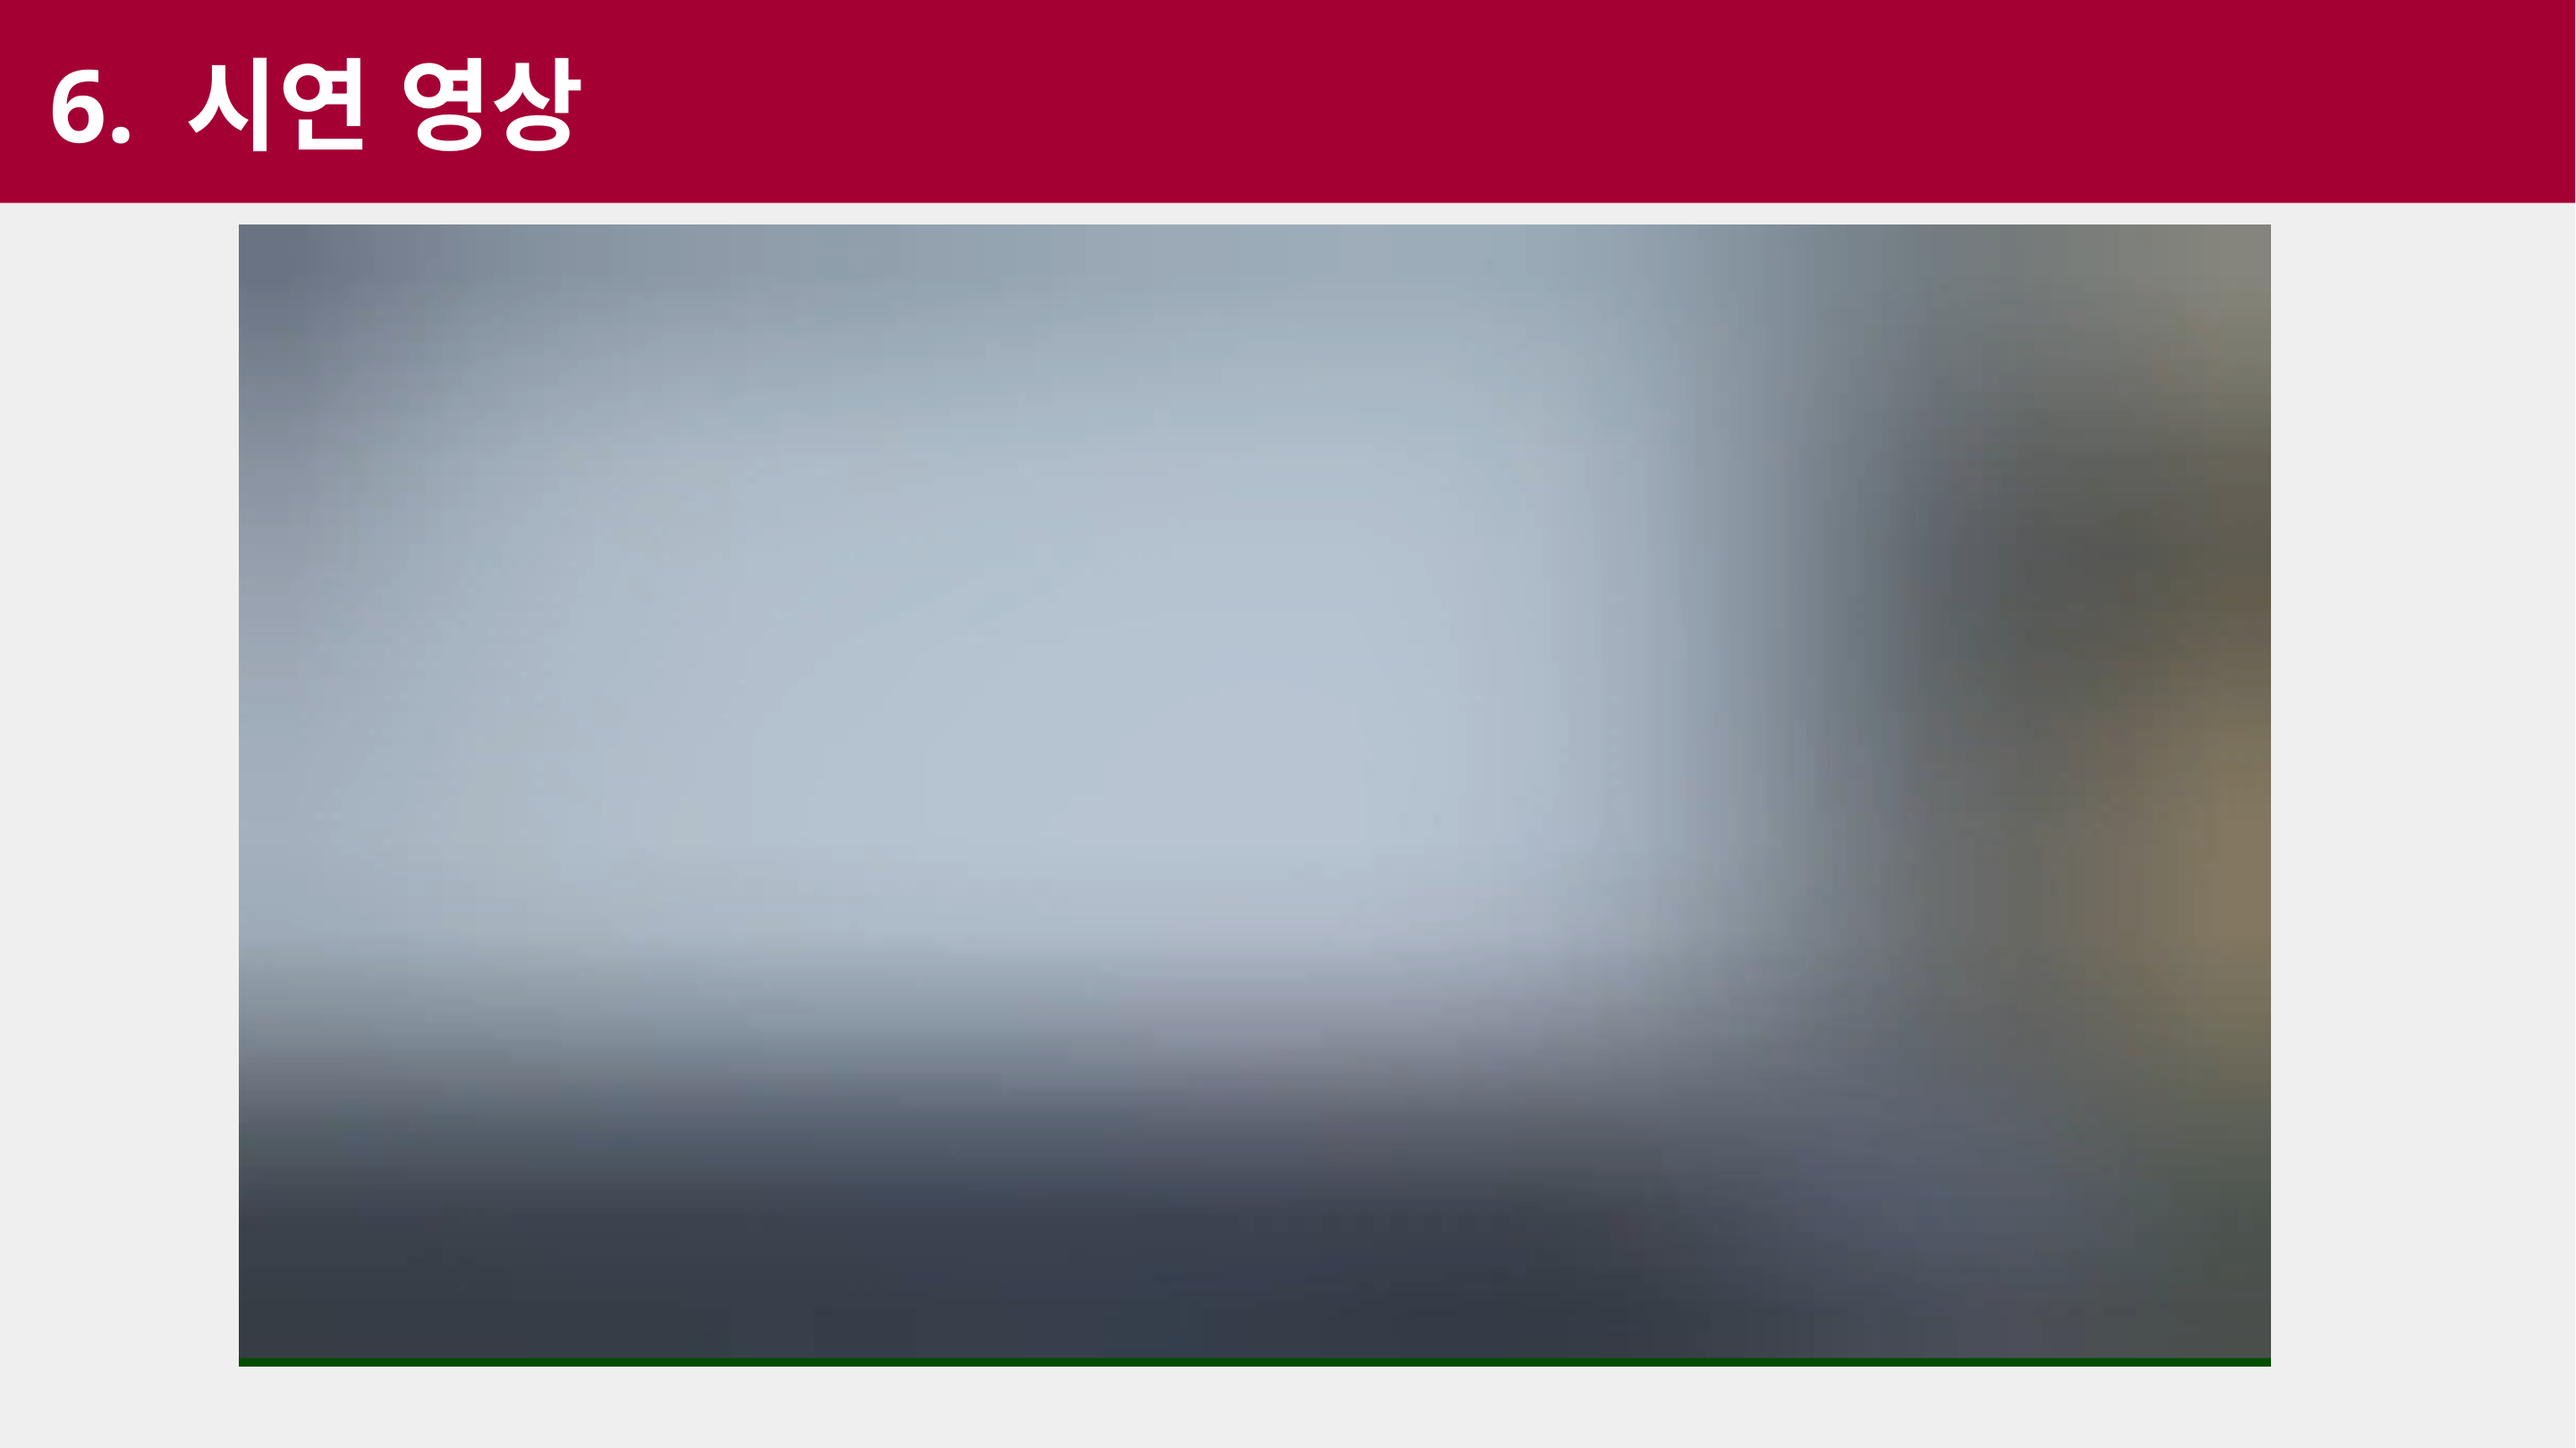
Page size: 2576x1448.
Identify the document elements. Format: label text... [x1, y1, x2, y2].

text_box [238, 223, 2272, 1368]
picture [0, 0, 2576, 1448]
text_box 6. 시연 영상 [42, 35, 2112, 170]
